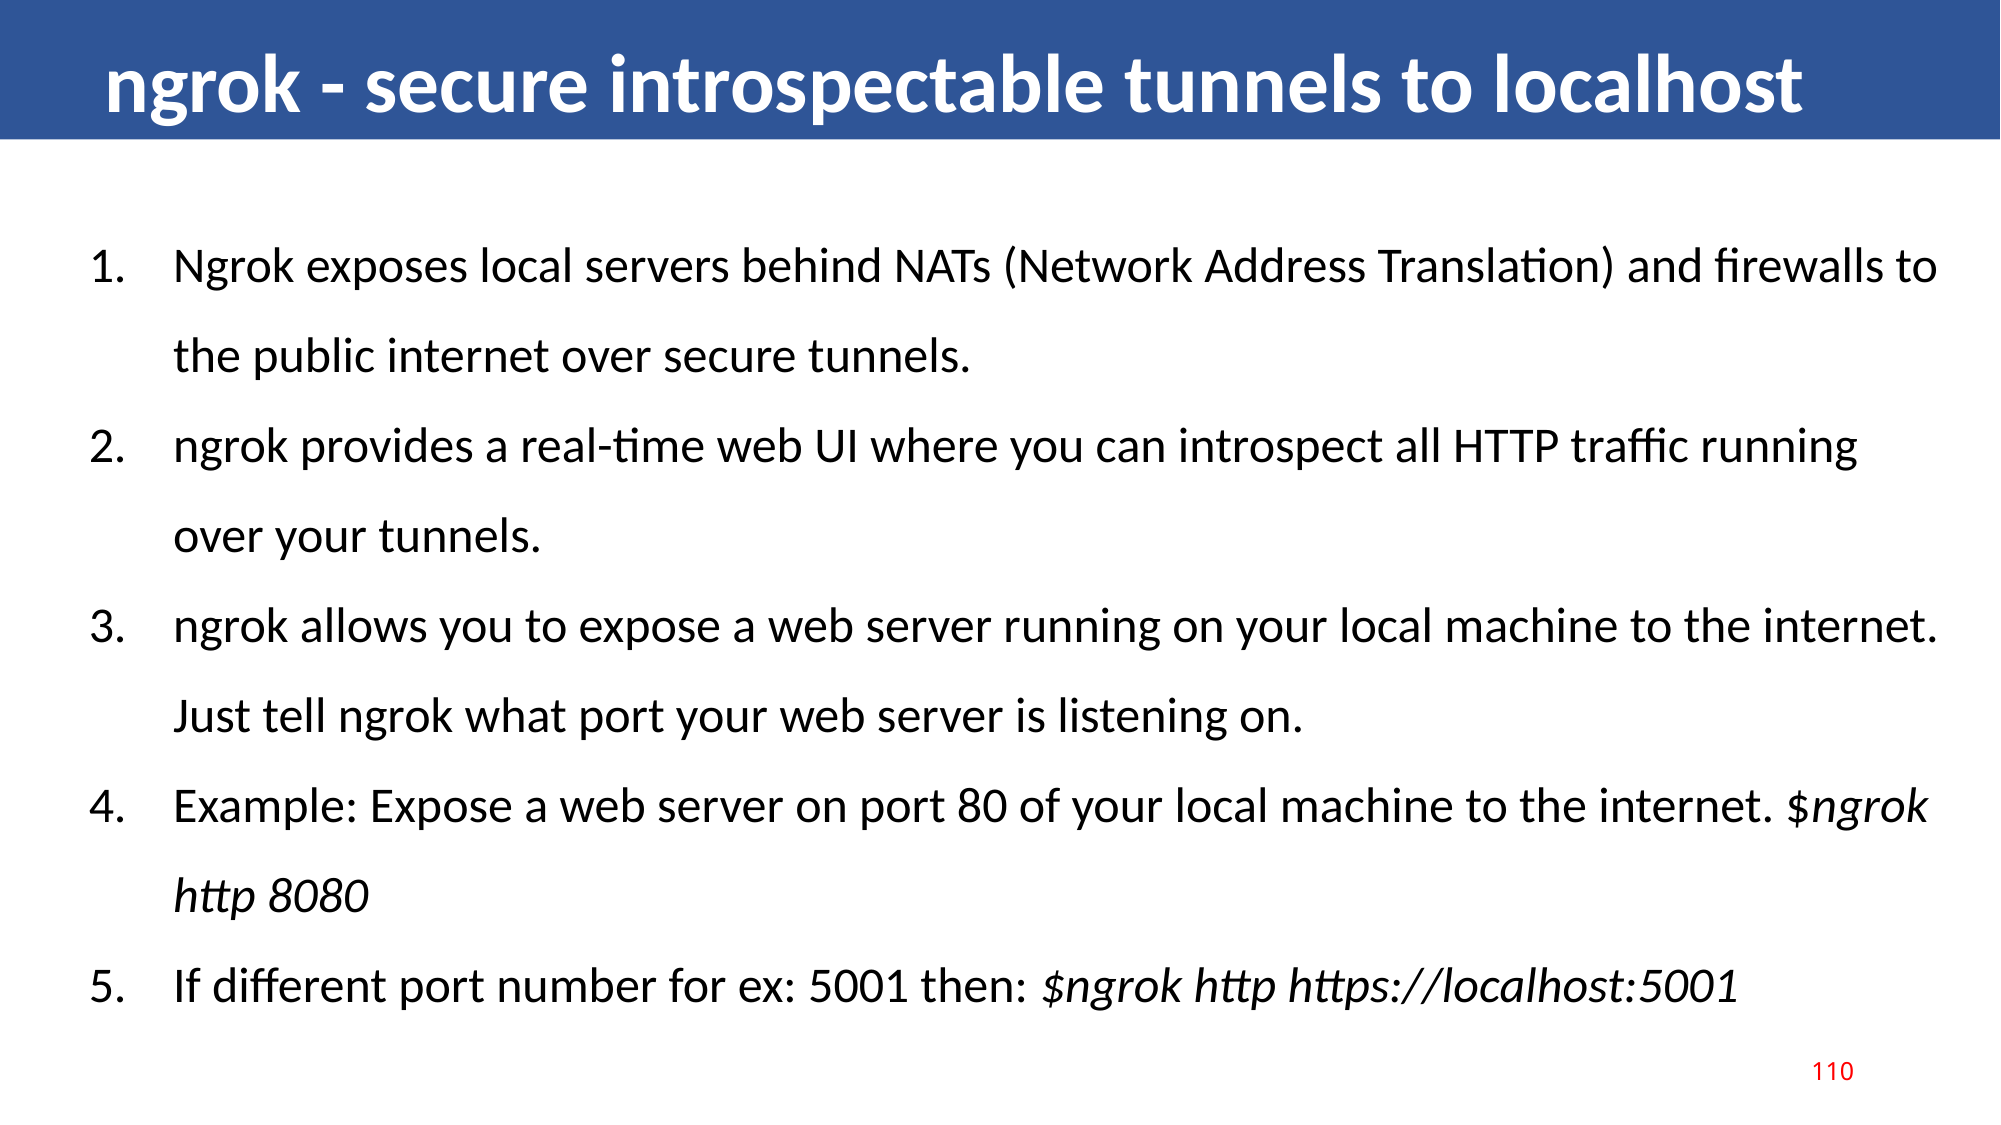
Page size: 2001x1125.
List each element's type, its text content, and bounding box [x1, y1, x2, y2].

text_box Ngrok exposes local servers behind NATs (Network Address Translation) and firewalls to the public internet over secure tunnels. ngrok provides a real-time web UI where you can introspect all HTTP traffic running over your tunnels. ngrok allows you to expose a web server running on your local machine to the internet. Just tell ngrok what port your web server is listening on. Example: Expose a web server on port 80 of your local machine to the internet. $ngrok http 8080 If different port number for ex: 5001 then: $ngrok http https://localhost:5001 [18, 182, 1972, 1043]
slide_number 110 [1424, 1043, 1875, 1103]
text_box ngrok - secure introspectable tunnels to localhost [84, 44, 1898, 133]
